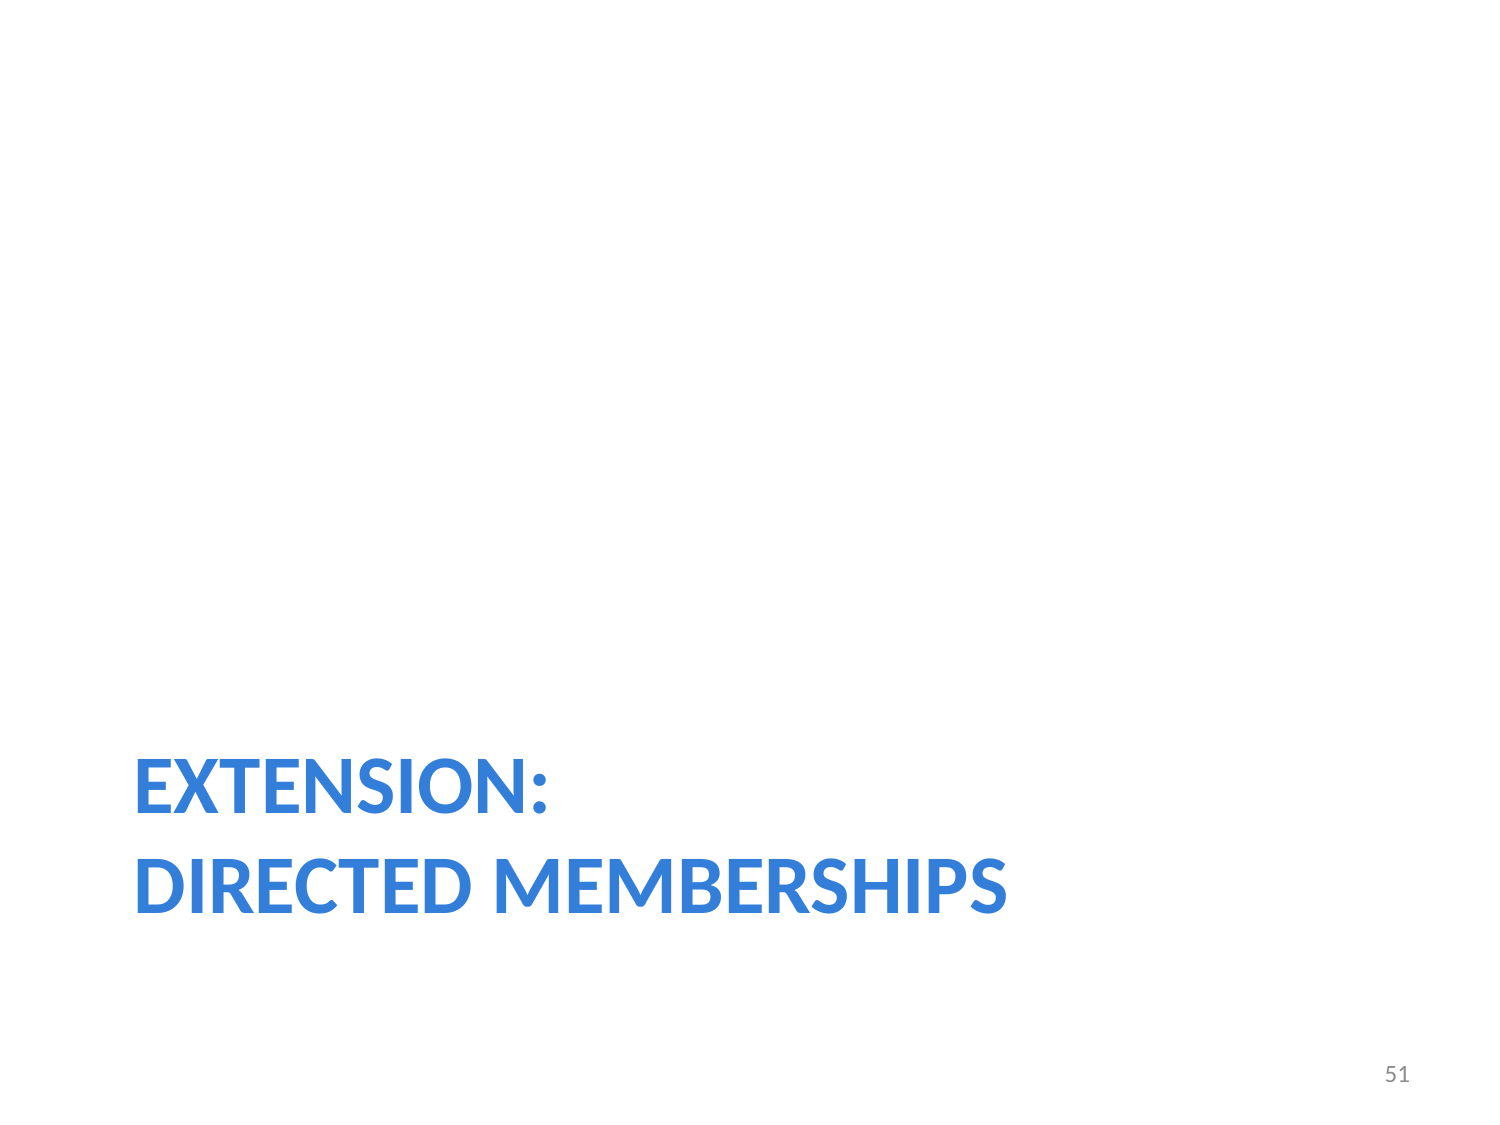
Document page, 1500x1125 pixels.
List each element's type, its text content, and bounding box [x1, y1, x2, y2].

title Extension: Directed memberships [118, 722, 1394, 947]
slide_number 51 [1074, 1042, 1425, 1103]
